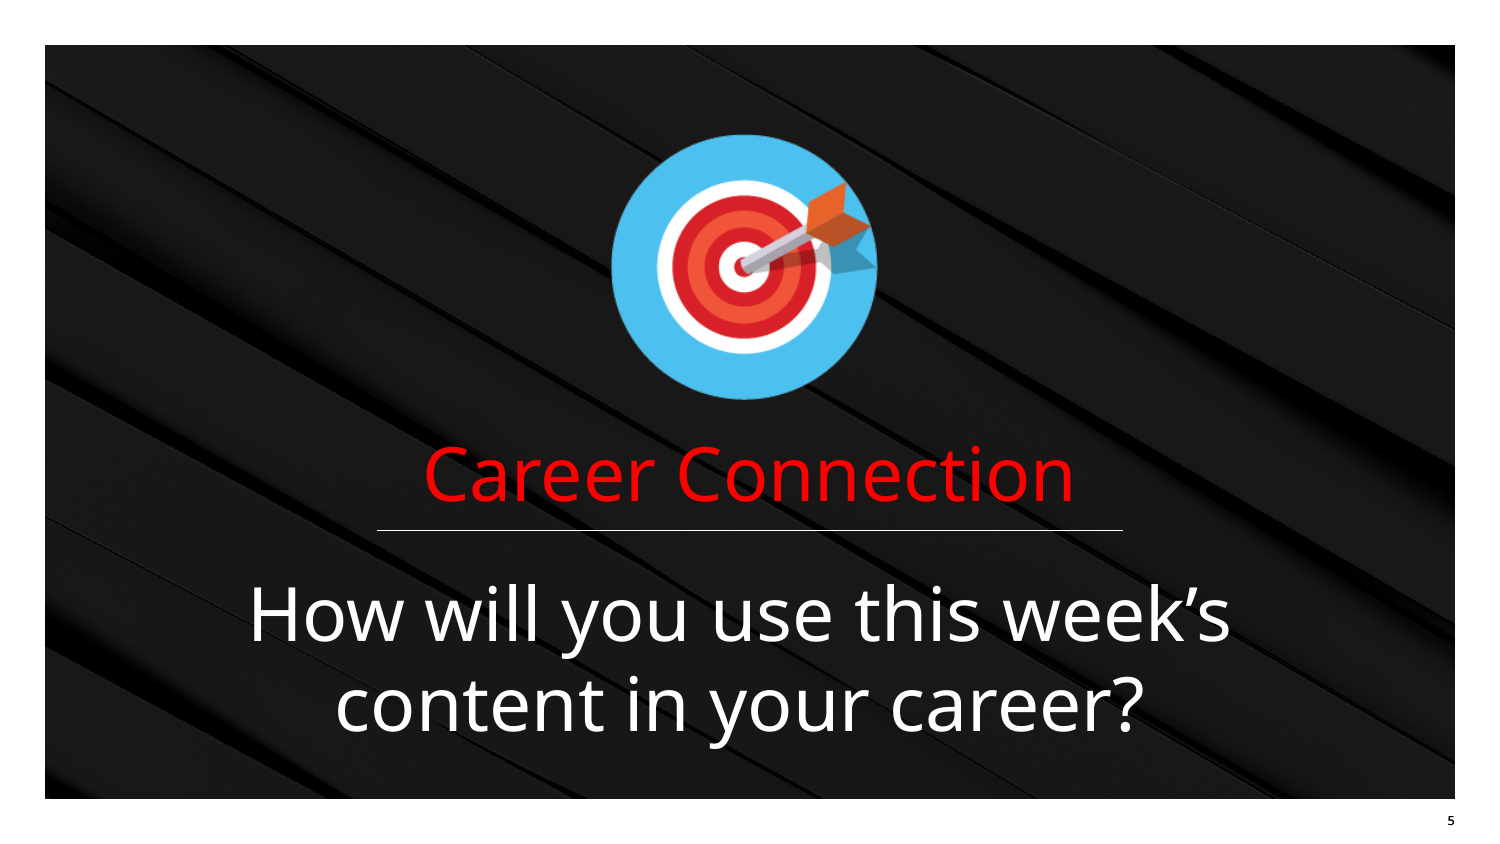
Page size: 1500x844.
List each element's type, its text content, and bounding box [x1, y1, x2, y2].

title How will you use this week’s content in your career? [45, 551, 1455, 673]
picture [45, 45, 1455, 551]
picture [45, 673, 1455, 799]
